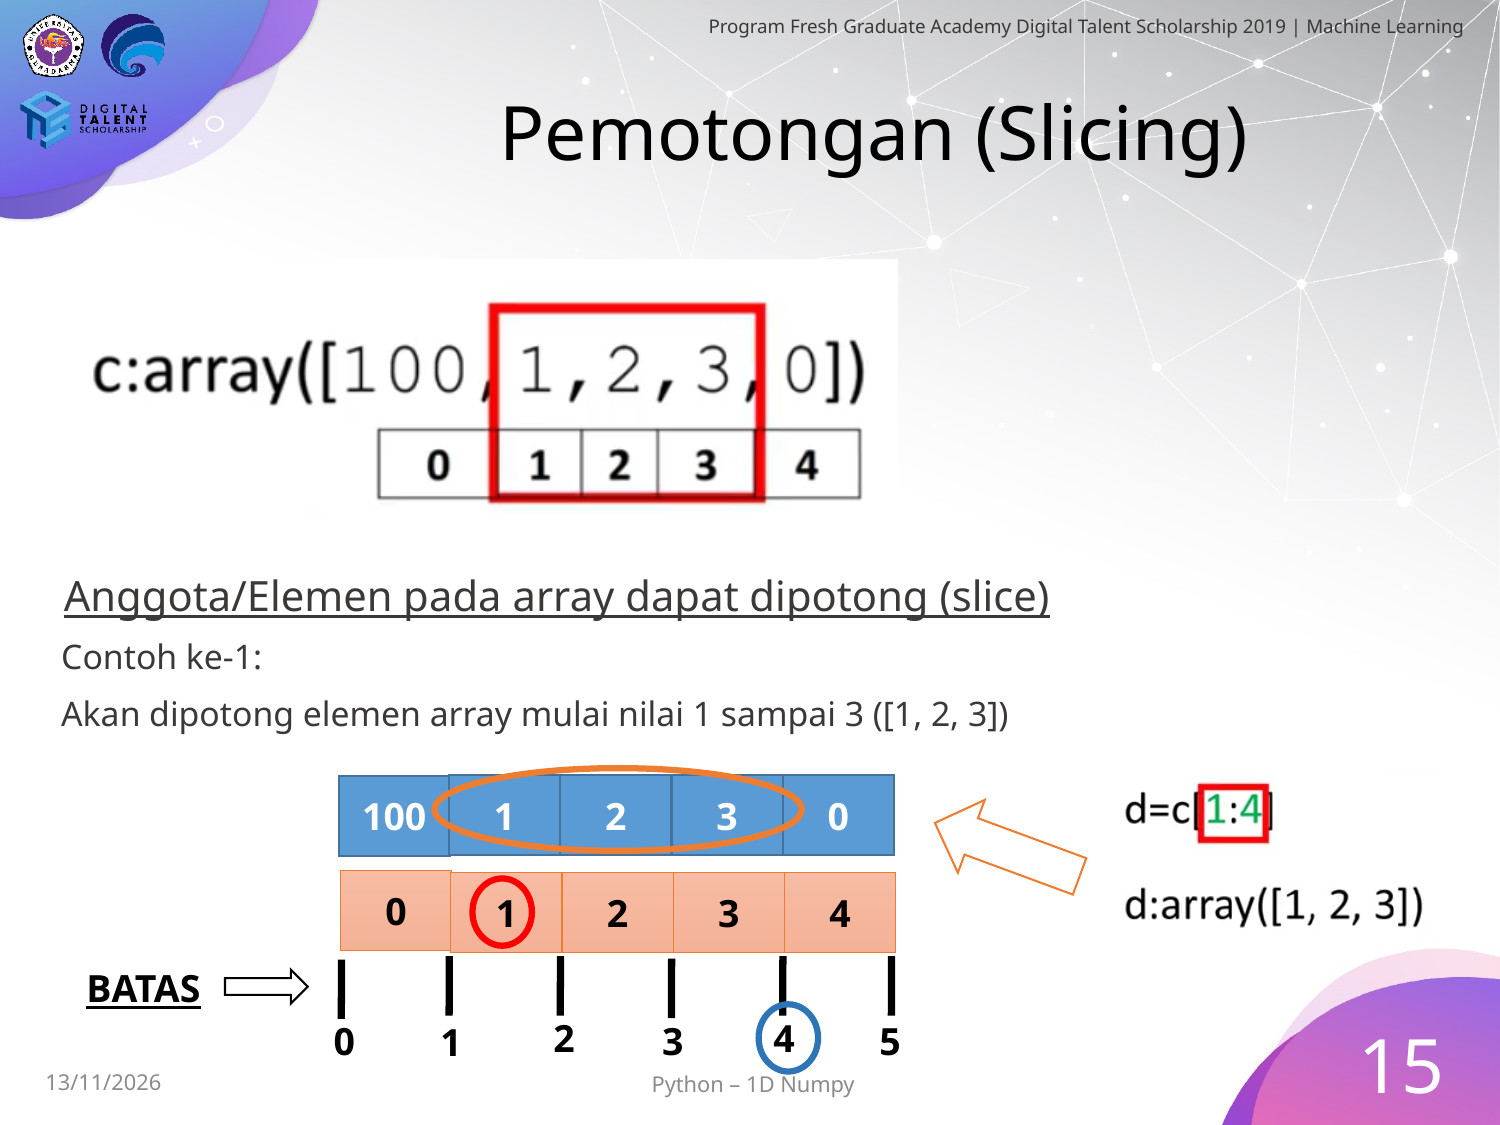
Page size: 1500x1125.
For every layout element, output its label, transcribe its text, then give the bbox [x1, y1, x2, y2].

slide_number 15 [1327, 1025, 1477, 1115]
text_box [516, 767, 720, 774]
text_box [223, 967, 310, 1006]
footer Python – 1D Numpy [386, 1053, 1121, 1114]
picture [0, 0, 1500, 1125]
list Anggota/Elemen pada array dapat dipotong (slice) [48, 538, 1495, 652]
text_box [317, 774, 918, 1071]
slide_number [30, 1053, 272, 1114]
text_box Contoh ke-1: Akan dipotong elemen array mulai nilai 1 sampai 3 ([1, 2, 3]) [46, 627, 1493, 742]
text_box BATAS [40, 961, 247, 1015]
title Pemotongan (Slicing) [271, 66, 1477, 207]
text_box [933, 797, 1088, 896]
